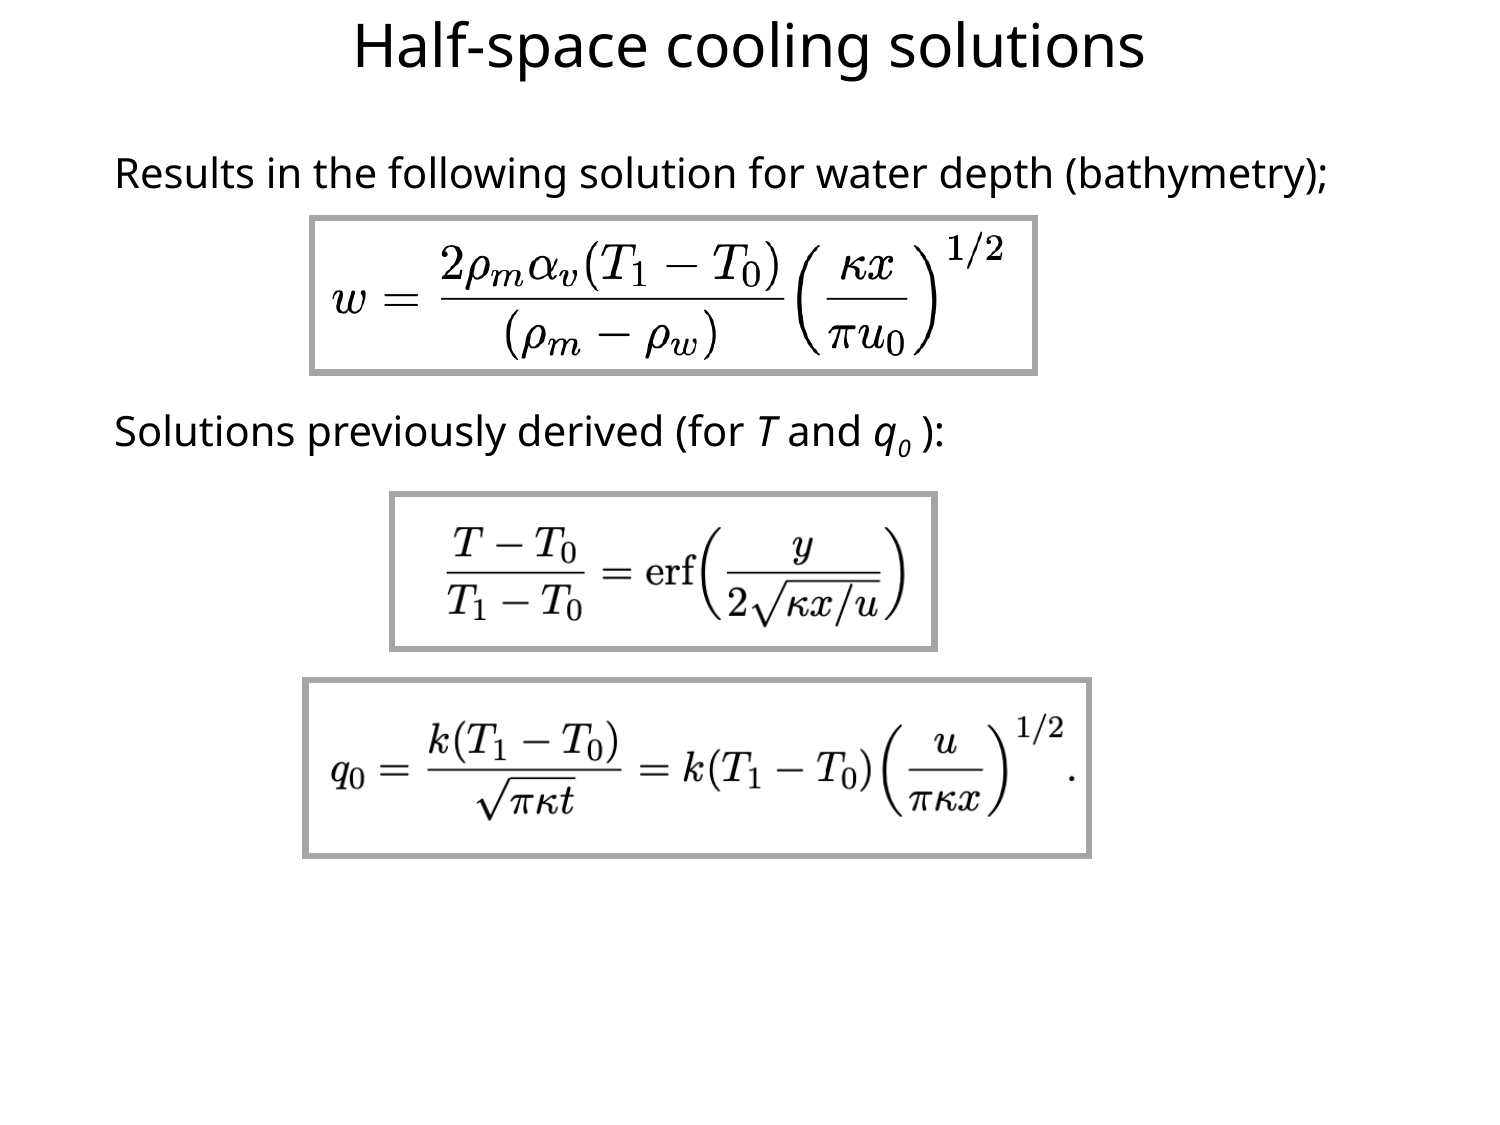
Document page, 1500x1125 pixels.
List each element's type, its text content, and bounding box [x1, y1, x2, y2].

text_box Solutions previously derived (for T and q0 ): [99, 397, 1500, 570]
text_box [304, 679, 1090, 857]
picture [306, 687, 1091, 848]
text_box Results in the following solution for water depth (bathymetry); [99, 139, 1500, 305]
text_box [391, 493, 935, 650]
text_box [33, 577, 1470, 751]
text_box Half-space cooling solutions [0, 0, 1500, 88]
text_box [1010, 217, 1036, 373]
picture [423, 502, 914, 642]
picture [286, 217, 1010, 373]
